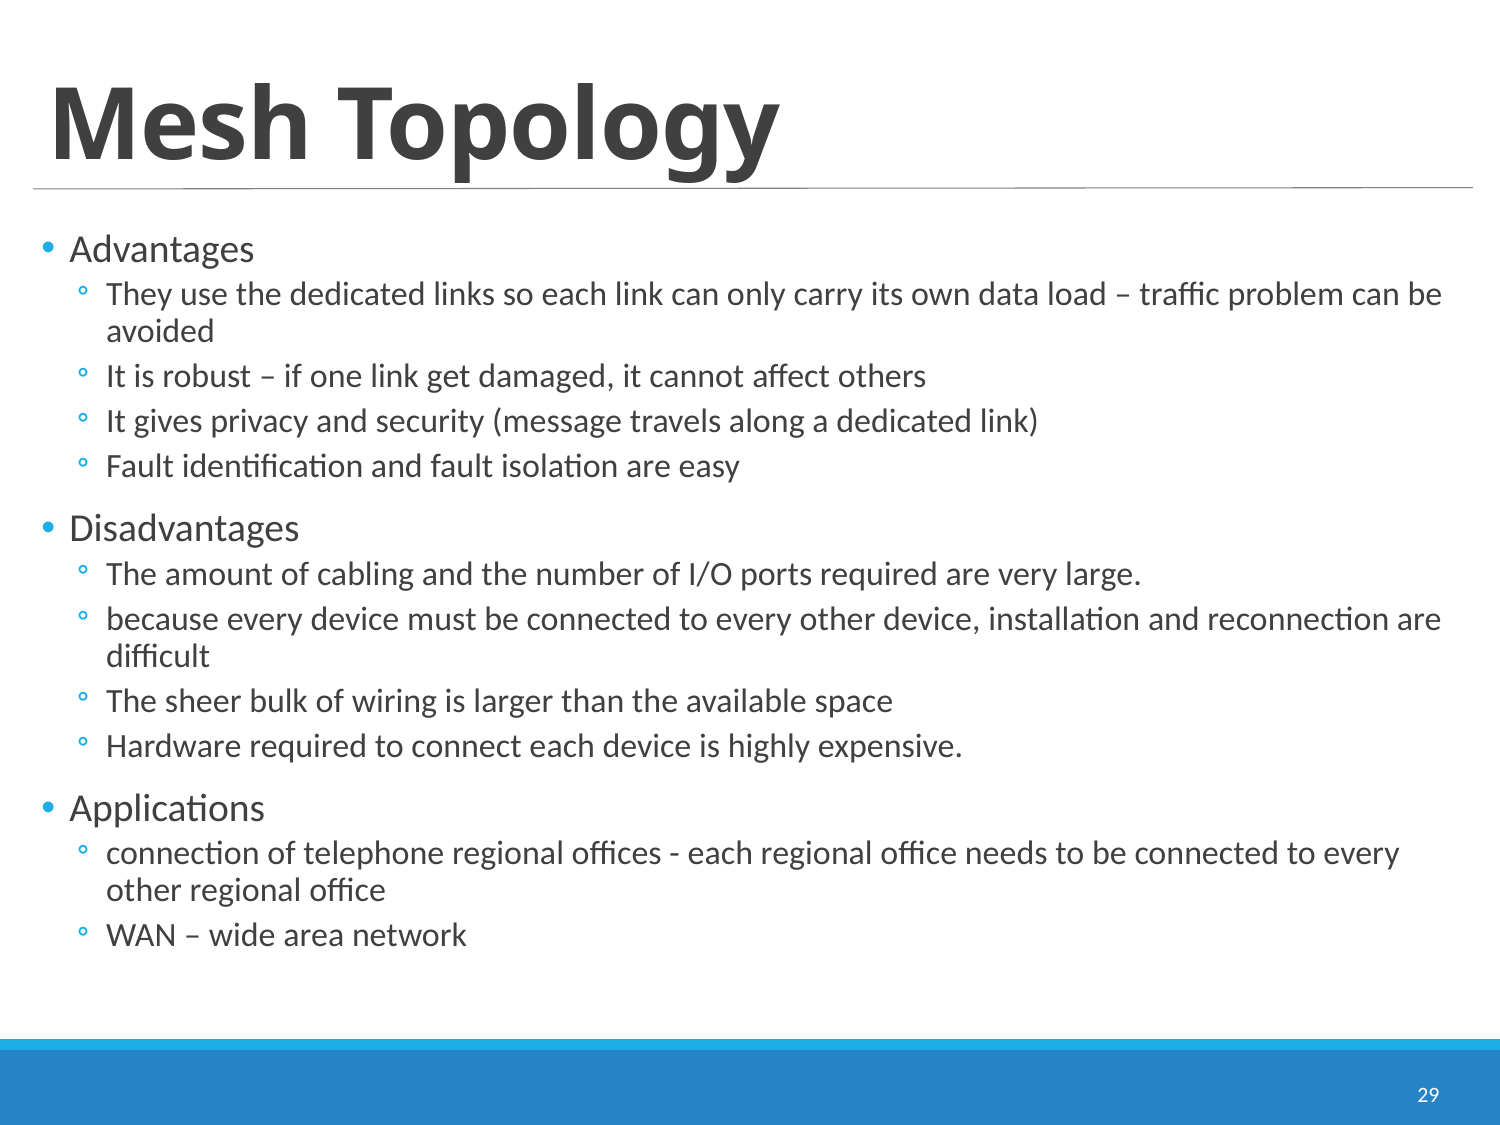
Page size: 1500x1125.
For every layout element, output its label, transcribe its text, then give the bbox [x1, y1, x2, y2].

title Mesh Topology [32, 37, 1473, 188]
list Advantages They use the dedicated links so each link can only carry its own data load – traffic problem can be avoided It is robust – if one link get damaged, it cannot affect others It gives privacy and security (message travels along a dedicated link) Fault identification and fault isolation are easy Disadvantages The amount of cabling and the number of I/O ports required are very large. because every device must be connected to every other device, installation and reconnection are difficult The sheer bulk of wiring is larger than the available space Hardware required to connect each device is highly expensive. Applications connection of telephone regional offices - each regional office needs to be connected to every other regional office WAN – wide area network [32, 220, 1473, 963]
